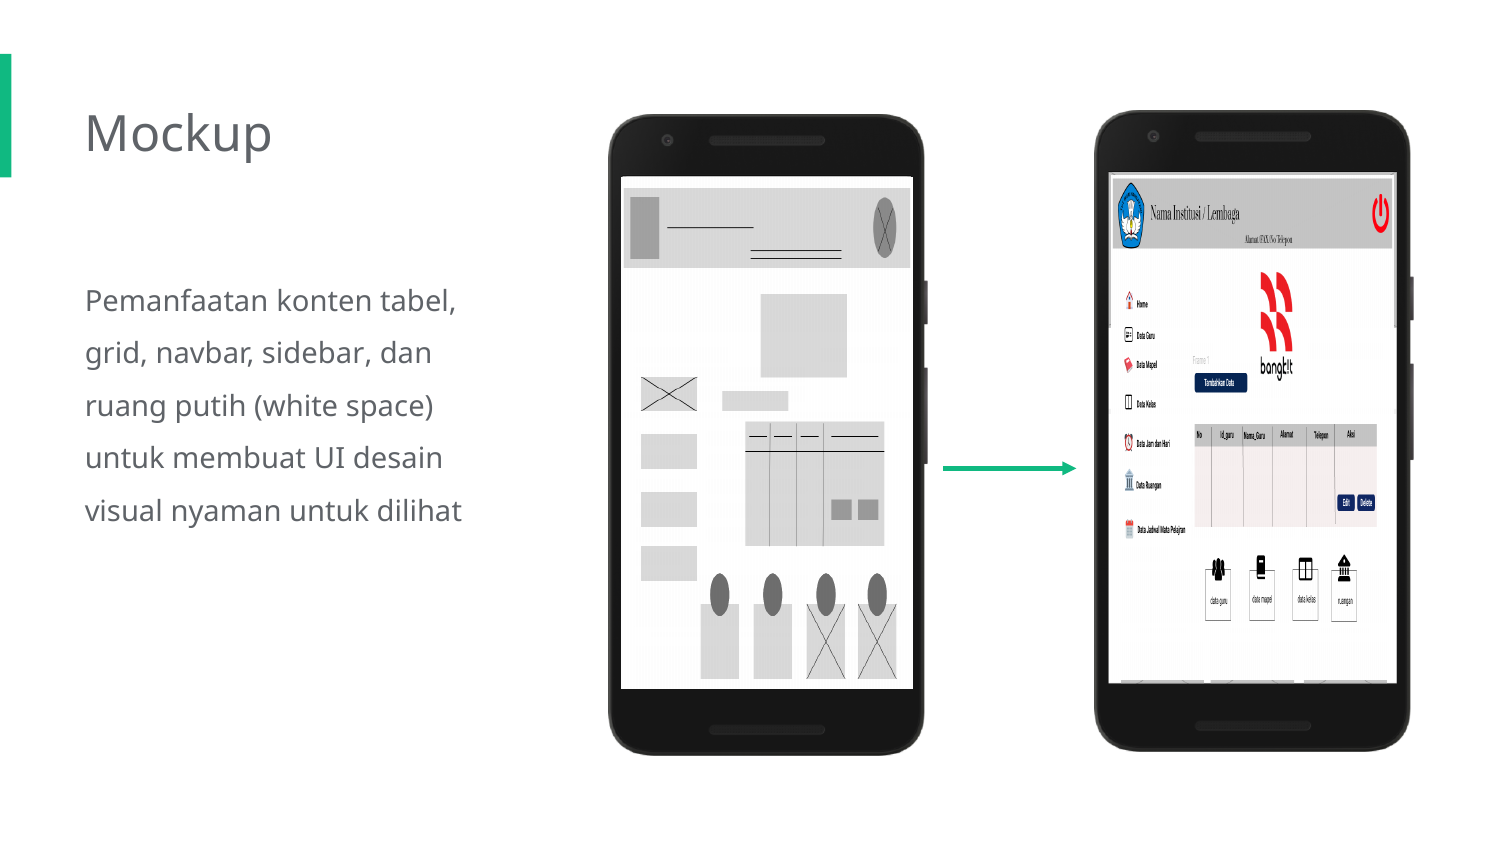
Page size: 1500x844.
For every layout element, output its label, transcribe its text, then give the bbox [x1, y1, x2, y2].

picture [1085, 99, 1420, 767]
text_box Pemanfaatan konten tabel, grid, navbar, sidebar, dan ruang putih (white space) untuk membuat UI desain visual nyaman untuk dilihat [84, 249, 483, 542]
text_box Mockup [84, 85, 1234, 176]
picture [599, 103, 934, 770]
